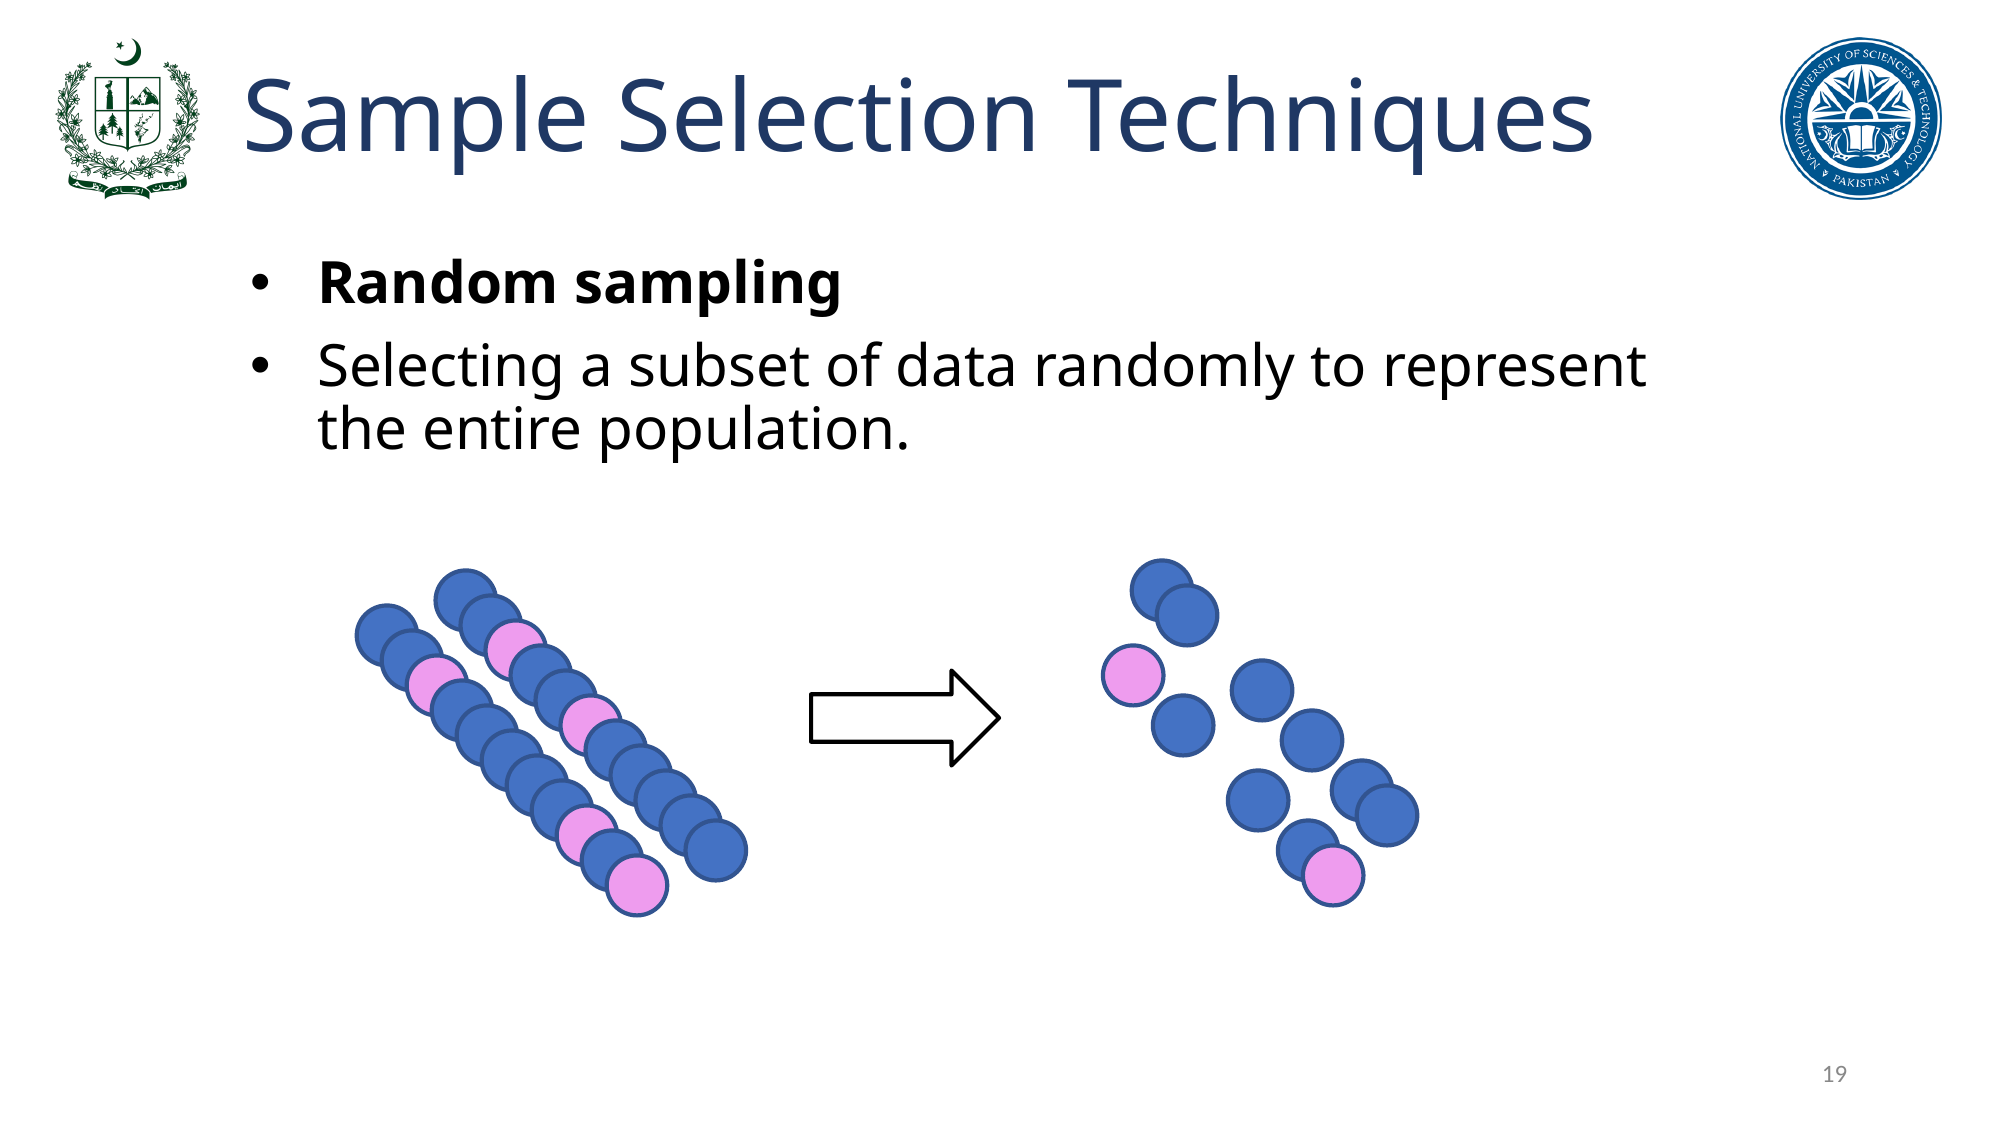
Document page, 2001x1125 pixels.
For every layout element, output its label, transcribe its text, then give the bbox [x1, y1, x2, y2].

text_box [583, 718, 648, 782]
text_box [404, 653, 469, 717]
text_box [554, 803, 619, 867]
text_box [429, 678, 494, 742]
text_box [1300, 843, 1366, 908]
text_box [354, 603, 419, 667]
text_box [683, 818, 749, 883]
text_box [454, 703, 519, 767]
text_box [533, 668, 598, 732]
text_box [809, 668, 1002, 768]
text_box [379, 628, 444, 692]
text_box [1329, 758, 1394, 822]
text_box [504, 753, 569, 817]
text_box [483, 618, 548, 682]
text_box [608, 743, 673, 807]
text_box [529, 778, 594, 842]
text_box [1100, 643, 1166, 708]
text_box [433, 568, 498, 632]
text_box [1279, 708, 1345, 773]
text_box [633, 768, 698, 832]
picture [55, 38, 200, 200]
title Sample Selection Techniques [227, 9, 1753, 228]
picture [1780, 37, 1942, 200]
text_box [658, 793, 723, 857]
text_box [579, 828, 644, 892]
text_box [604, 853, 670, 918]
text_box [558, 693, 623, 757]
text_box [1275, 818, 1340, 882]
text_box [479, 728, 544, 792]
text_box [508, 643, 573, 707]
text_box [1129, 558, 1194, 622]
text_box [1354, 783, 1420, 848]
text_box [1229, 658, 1295, 723]
text_box [1154, 583, 1220, 648]
text_box [458, 593, 523, 657]
slide_number 19 [1412, 1042, 1863, 1103]
text_box [1225, 768, 1291, 833]
text_box [1150, 693, 1216, 758]
list Random sampling Selecting a subset of data randomly to represent the entire population. [227, 245, 1753, 1014]
